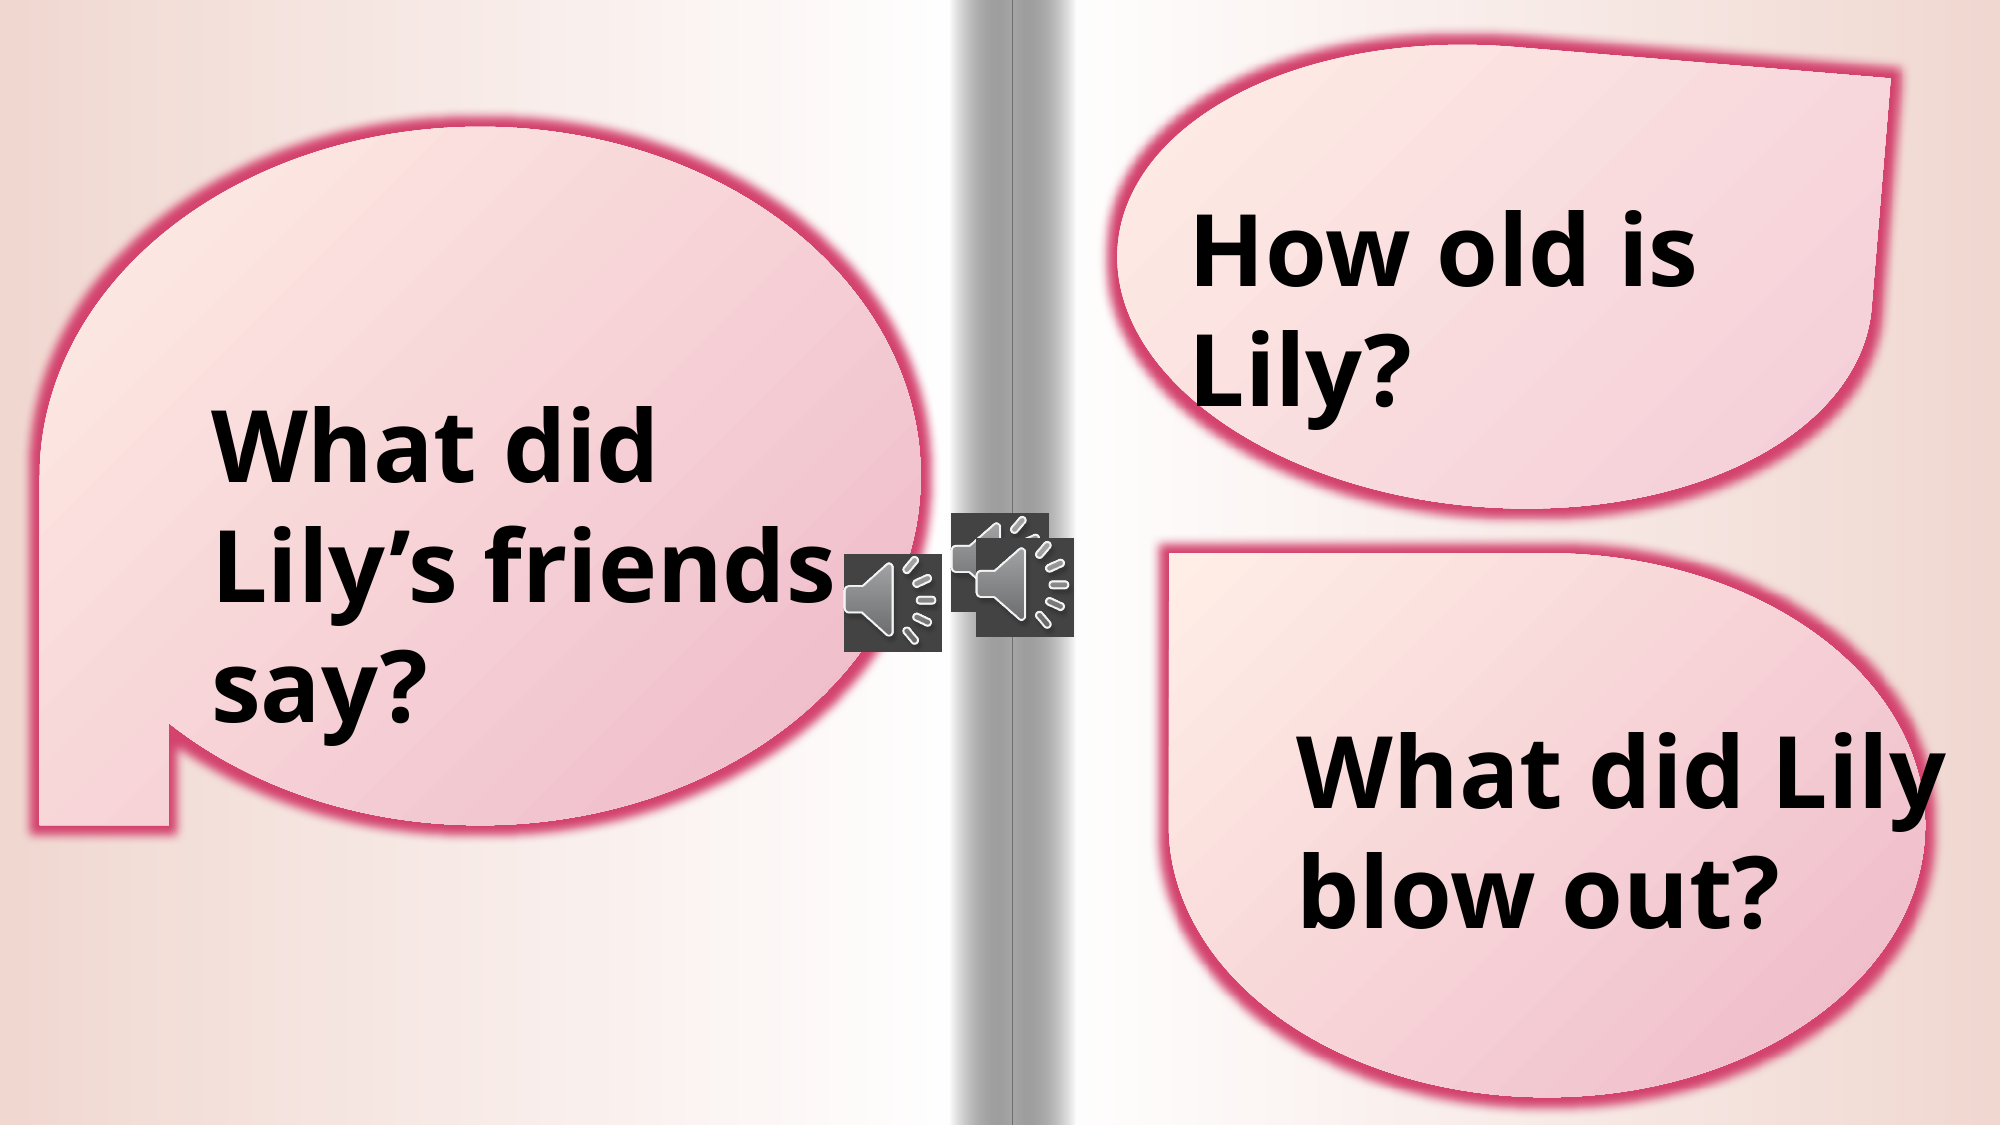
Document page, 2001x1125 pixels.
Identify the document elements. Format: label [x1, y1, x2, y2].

picture [949, 512, 1075, 638]
picture [842, 553, 943, 654]
text_box [0, 0, 2000, 1125]
